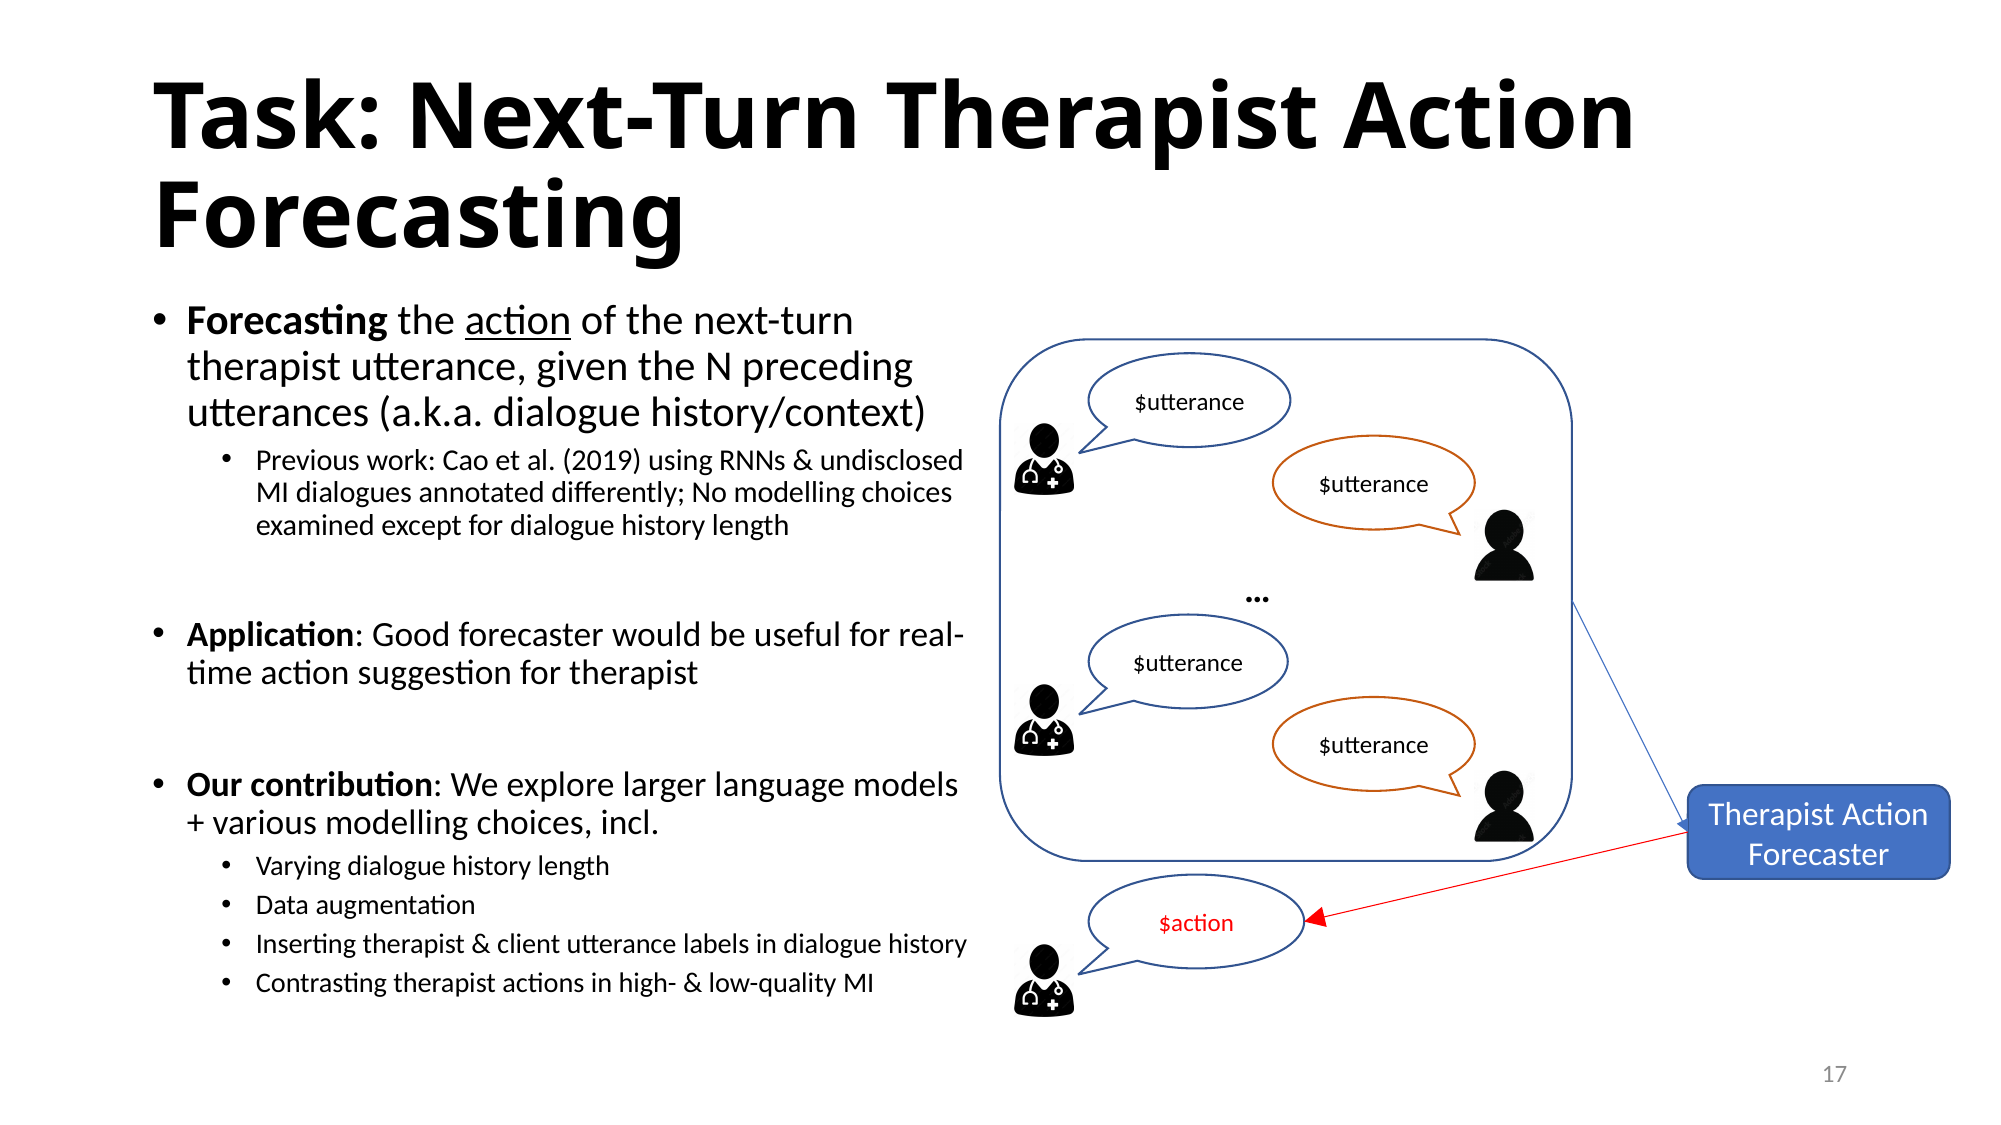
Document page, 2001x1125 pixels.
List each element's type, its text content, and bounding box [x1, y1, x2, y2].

title Task: Next-Turn Therapist Action Forecasting [137, 59, 1863, 278]
slide_number 17 [1412, 1042, 1863, 1103]
list Forecasting the action of the next-turn therapist utterance, given the N preceding utterances (a.k.a. dialogue history/context) Previous work: Cao et al. (2019) using RNNs & undisclosed MI dialogues annotated differently; No modelling choices examined except for dialogue history length Application: Good forecaster would be useful for real-time action suggestion for therapist Our contribution: We explore larger language models + various modelling choices, incl. Varying dialogue history length Data augmentation Inserting therapist & client utterance labels in dialogue history Contrasting therapist actions in high- & low-quality MI [137, 290, 986, 1066]
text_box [999, 339, 1950, 1017]
